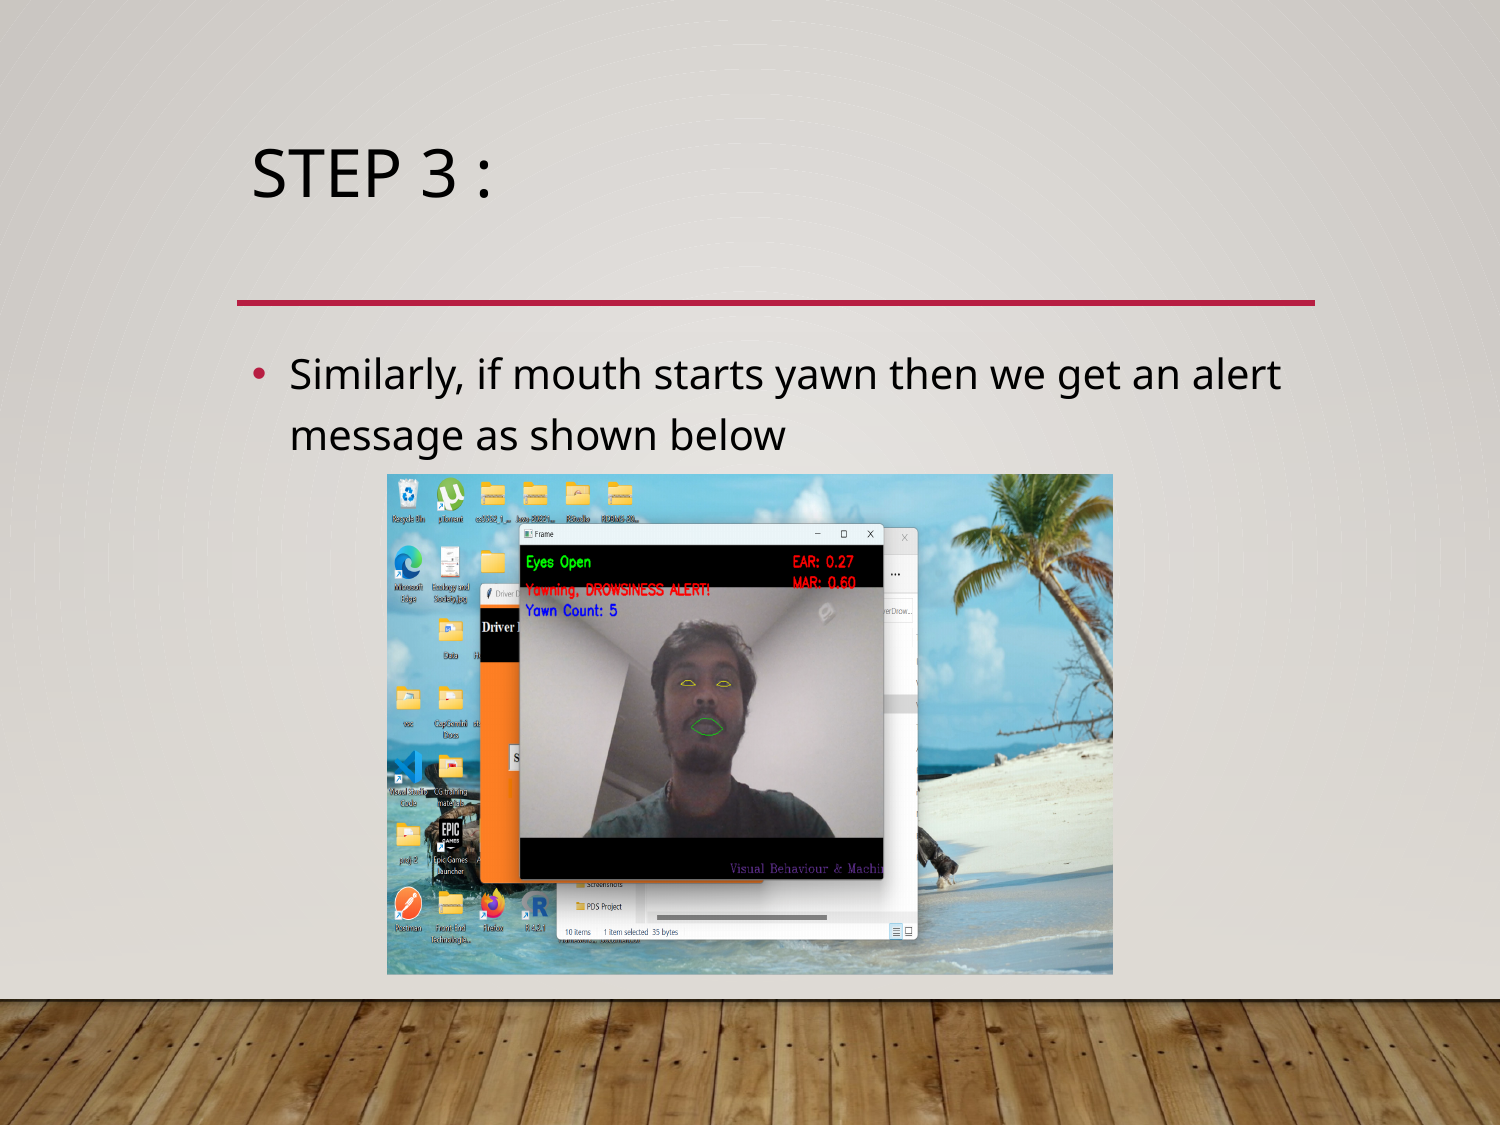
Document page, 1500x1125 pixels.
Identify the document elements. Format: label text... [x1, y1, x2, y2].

list Similarly, if mouth starts yawn then we get an alert message as shown below [236, 330, 1315, 897]
title Step 3 : [236, 131, 1315, 305]
picture [0, 999, 1500, 1125]
picture [387, 474, 1113, 976]
